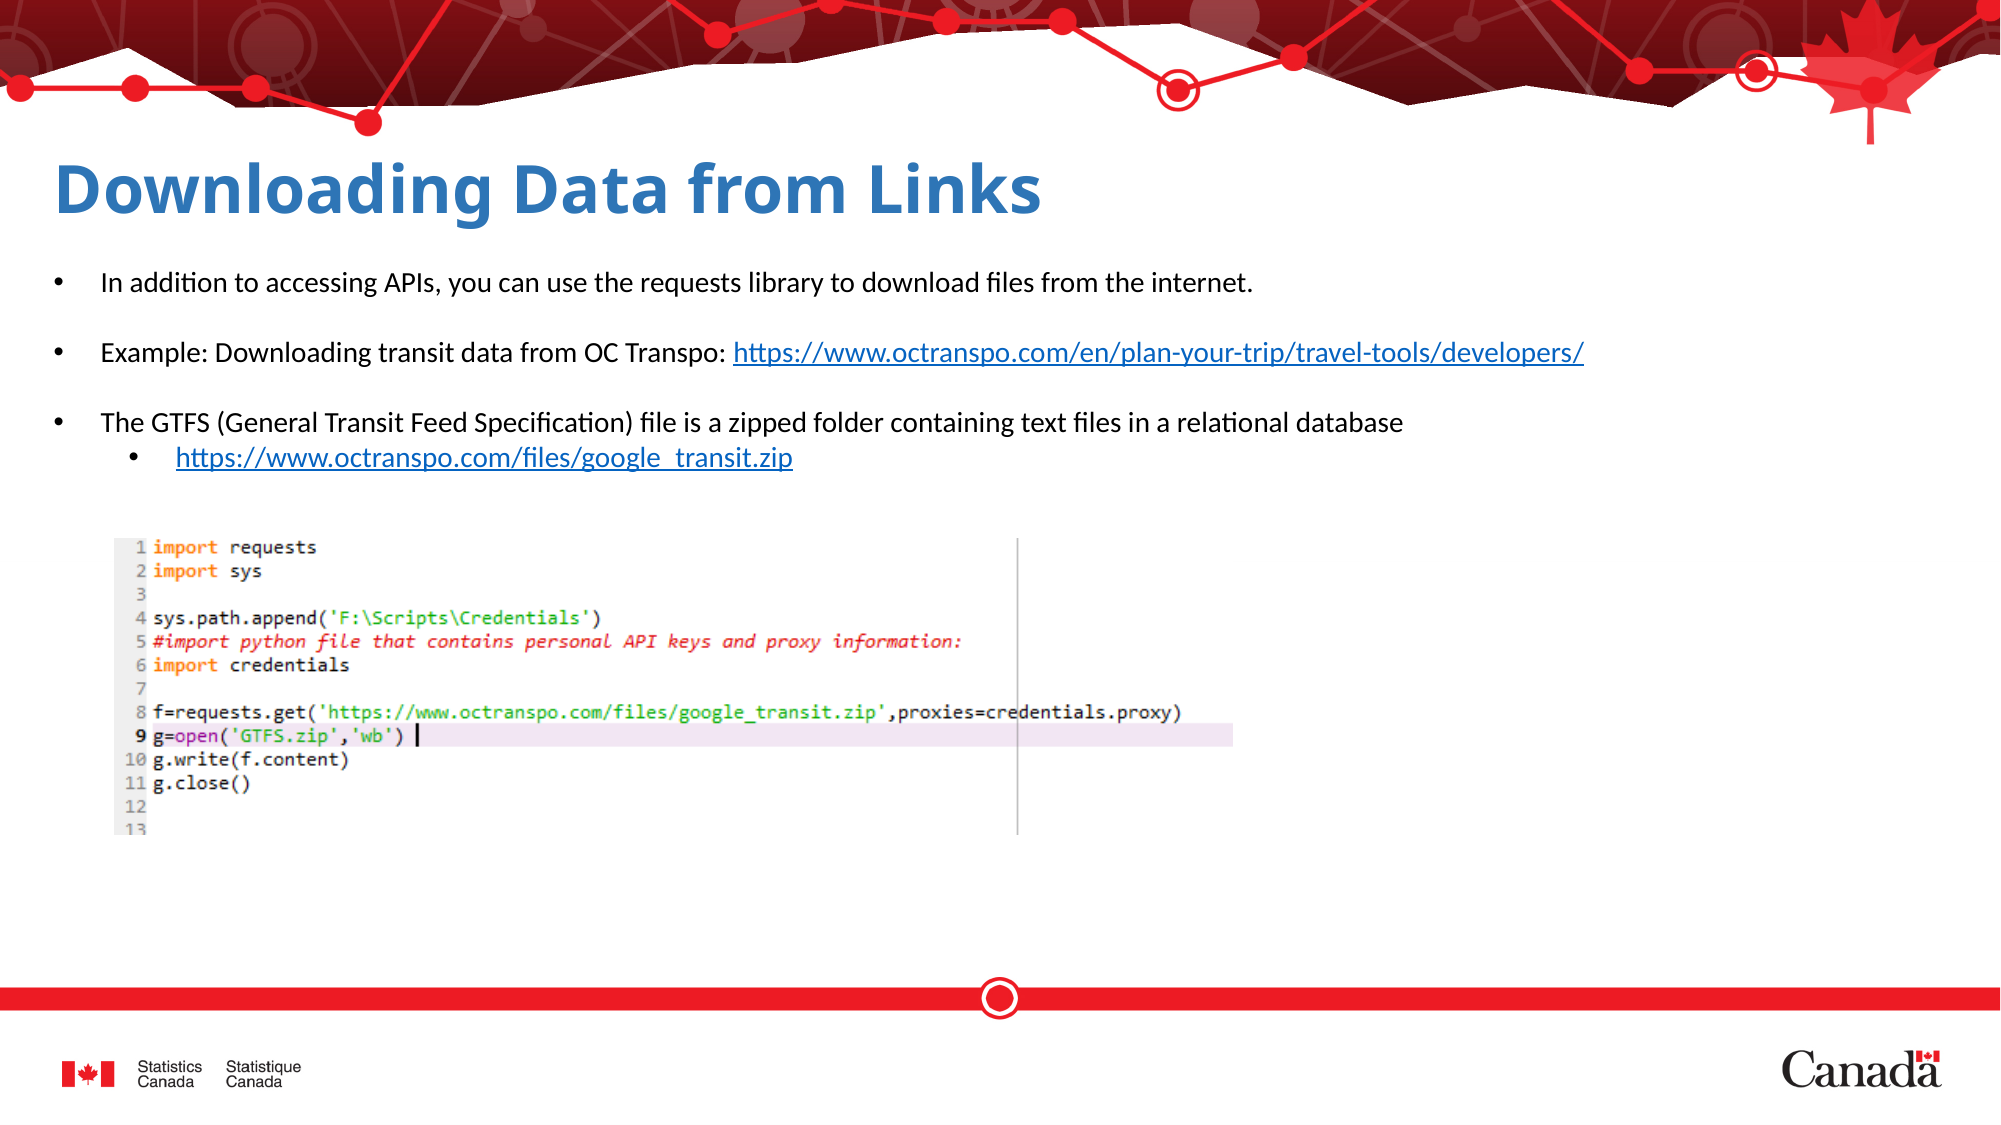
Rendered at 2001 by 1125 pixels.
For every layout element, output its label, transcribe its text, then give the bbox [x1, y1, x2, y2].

text_box In addition to accessing APIs, you can use the requests library to download files from the internet. Example: Downloading transit data from OC Transpo: https://www.octranspo.com/en/plan-your-trip/travel-tools/developers/ The GTFS (General Transit Feed Specification) file is a zipped folder containing text files in a relational database https://www.octranspo.com/files/google_transit.zip [38, 256, 1641, 516]
text_box Downloading Data from Links [39, 103, 1358, 236]
picture [0, 0, 2001, 1125]
